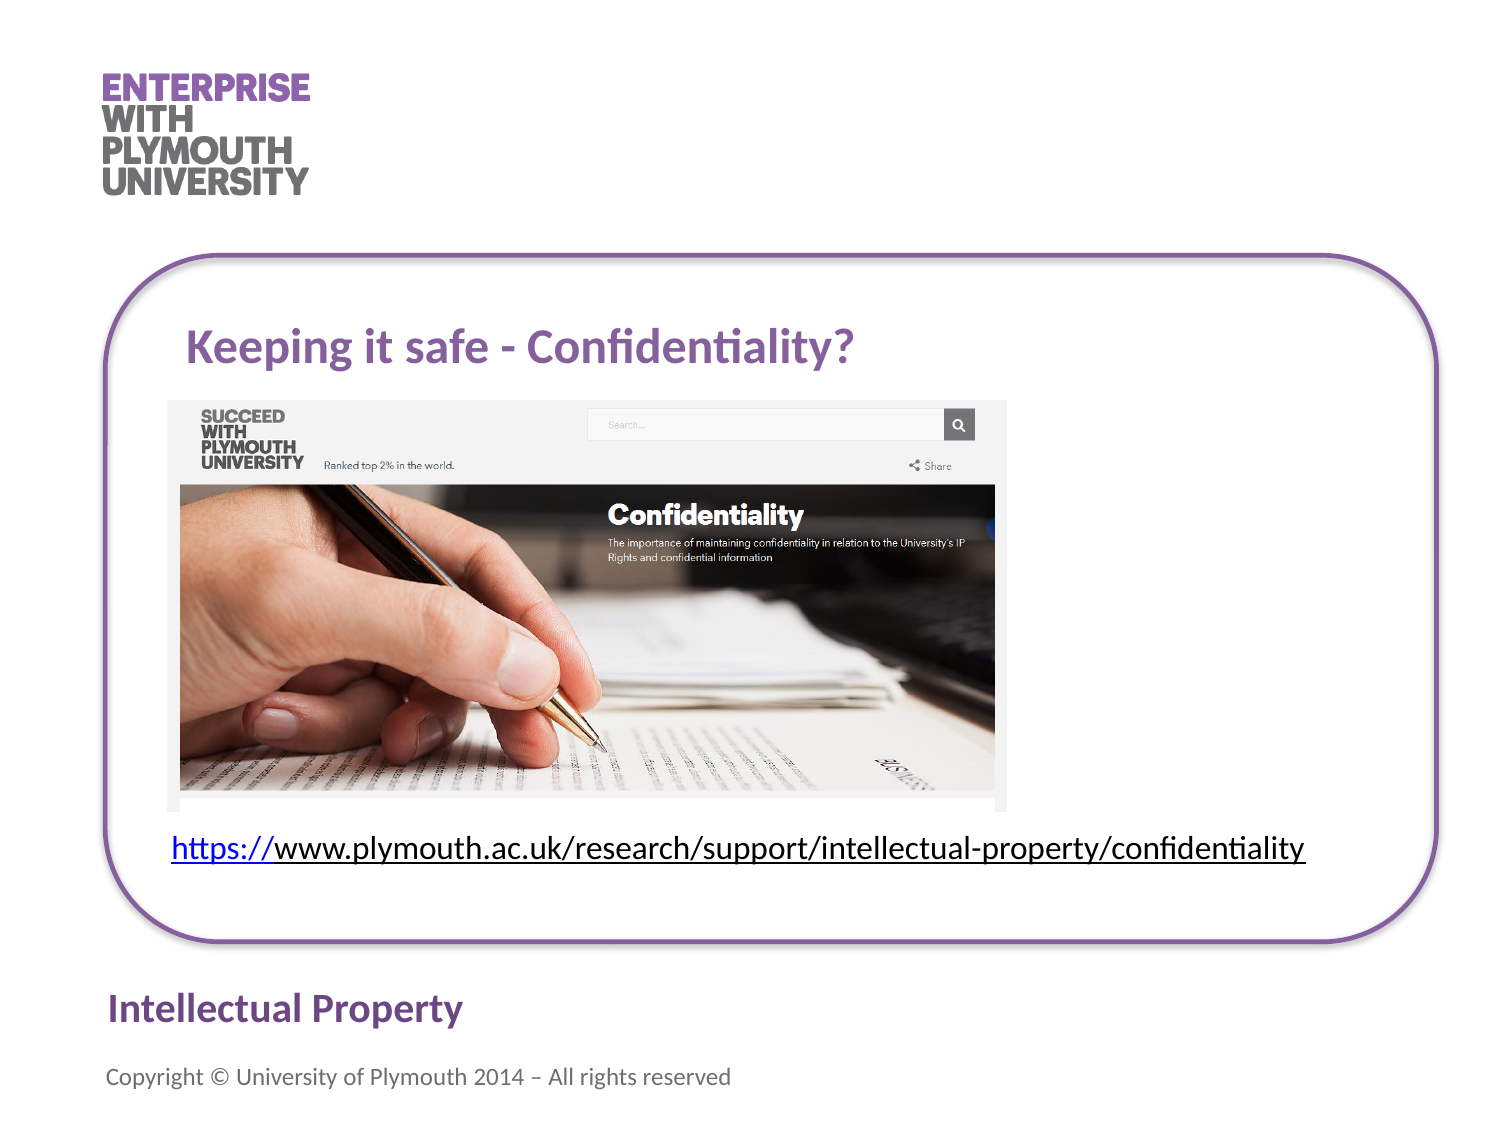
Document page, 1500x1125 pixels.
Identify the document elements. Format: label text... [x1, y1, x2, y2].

text_box Copyright © University of Plymouth 2014 – All rights reserved [91, 1052, 748, 1125]
text_box https://www.plymouth.ac.uk/research/support/intellectual-property/confidentiality [156, 818, 1329, 874]
text_box Keeping it safe - Confidentiality? [171, 306, 872, 381]
text_box Intellectual Property [92, 972, 479, 1038]
text_box [104, 254, 1438, 943]
picture [167, 400, 1007, 812]
picture [86, 63, 335, 230]
